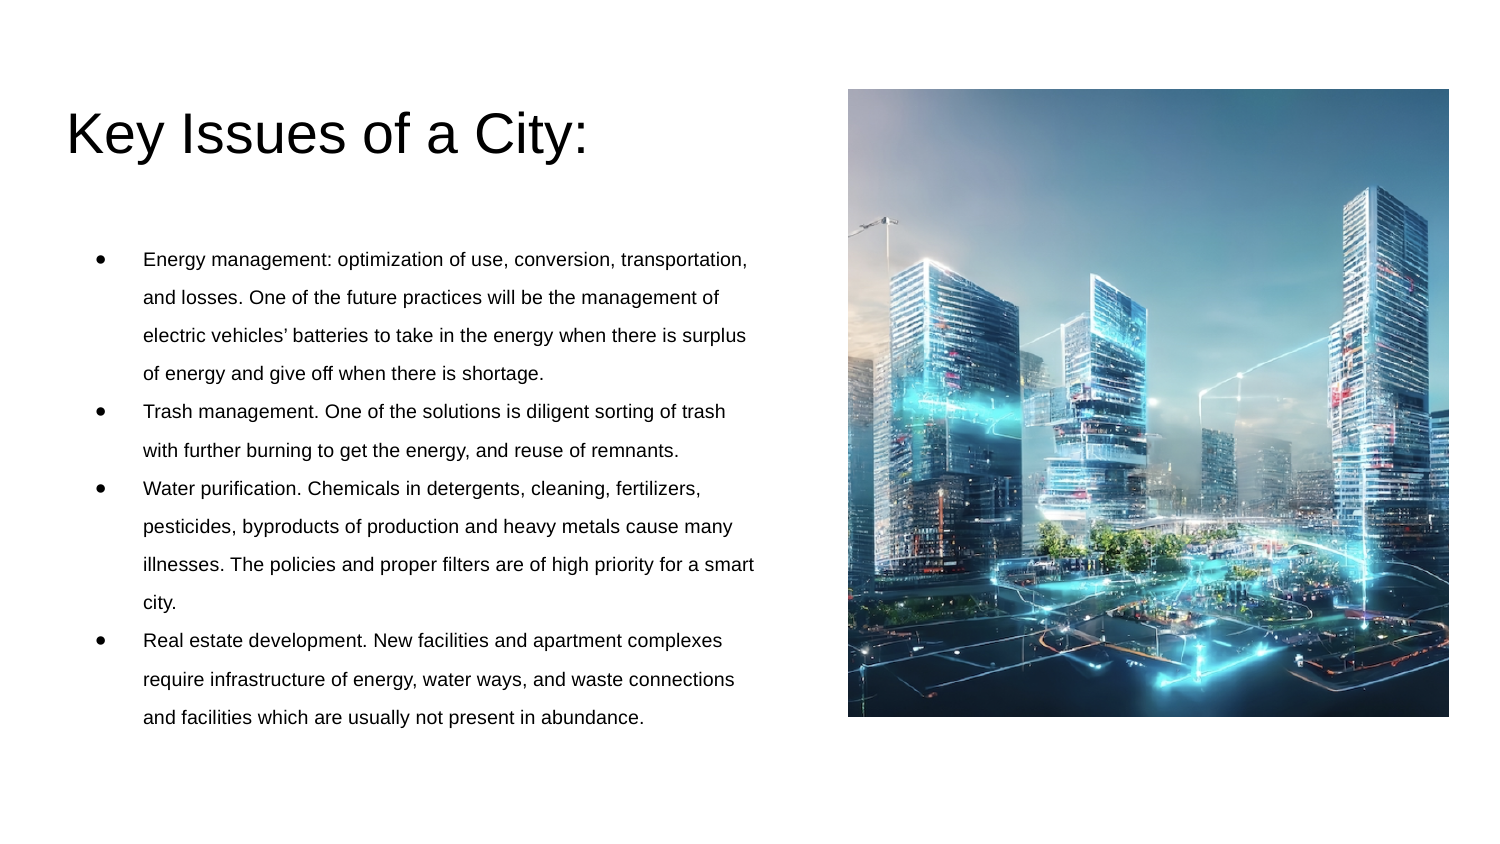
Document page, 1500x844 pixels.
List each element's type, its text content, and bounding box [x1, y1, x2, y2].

picture [848, 89, 1450, 717]
title [51, 72, 1449, 167]
list Key Issues of a City: Energy management: optimization of use, conversion, transportation, and losses. One of the future practices will be the management of electric vehicles’ batteries to take in the energy when there is surplus of energy and give off when there is shortage. Trash management. One of the solutions is diligent sorting of trash with further burning to get the energy, and reuse of remnants. Water purification. Chemicals in detergents, cleaning, fertilizers, pesticides, byproducts of production and heavy metals cause many illnesses. The policies and proper filters are of high priority for a smart city. Real estate development. New facilities and apartment complexes require infrastructure of energy, water ways, and waste connections and facilities which are usually not present in abundance. [51, 80, 809, 750]
